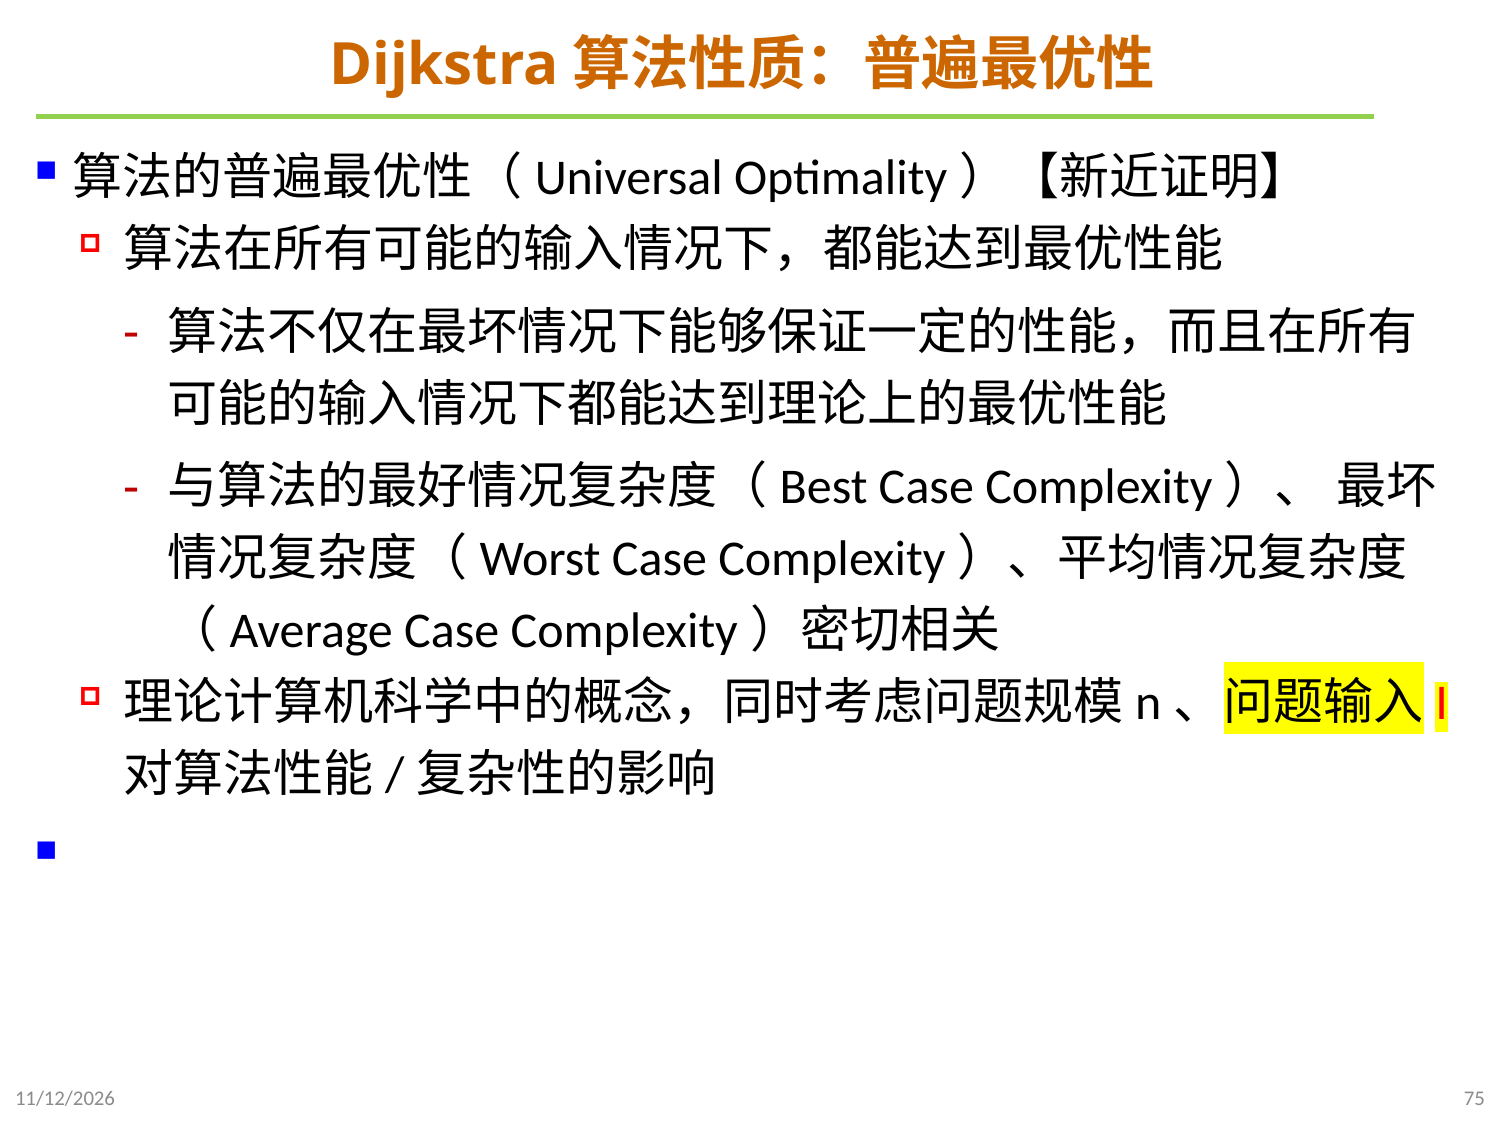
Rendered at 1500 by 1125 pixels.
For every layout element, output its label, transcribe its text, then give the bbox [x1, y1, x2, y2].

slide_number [0, 1071, 338, 1123]
slide_number 75 [1162, 1071, 1500, 1123]
list 算法的普遍最优性（Universal Optimality）【新近证明】 算法在所有可能的输入情况下，都能达到最优性能 算法不仅在最坏情况下能够保证一定的性能，而且在所有可能的输入情况下都能达到理论上的最优性能 与算法的最好情况复杂度（Best Case Complexity）、 最坏情况复杂度（Worst Case Complexity）、平均情况复杂度（Average Case Complexity）密切相关 理论计算机科学中的概念，同时考虑问题规模n、问题输入I对算法性能/复杂性的影响 [20, 125, 1480, 1072]
title Dijkstra算法性质：普遍最优性 [95, 14, 1390, 117]
